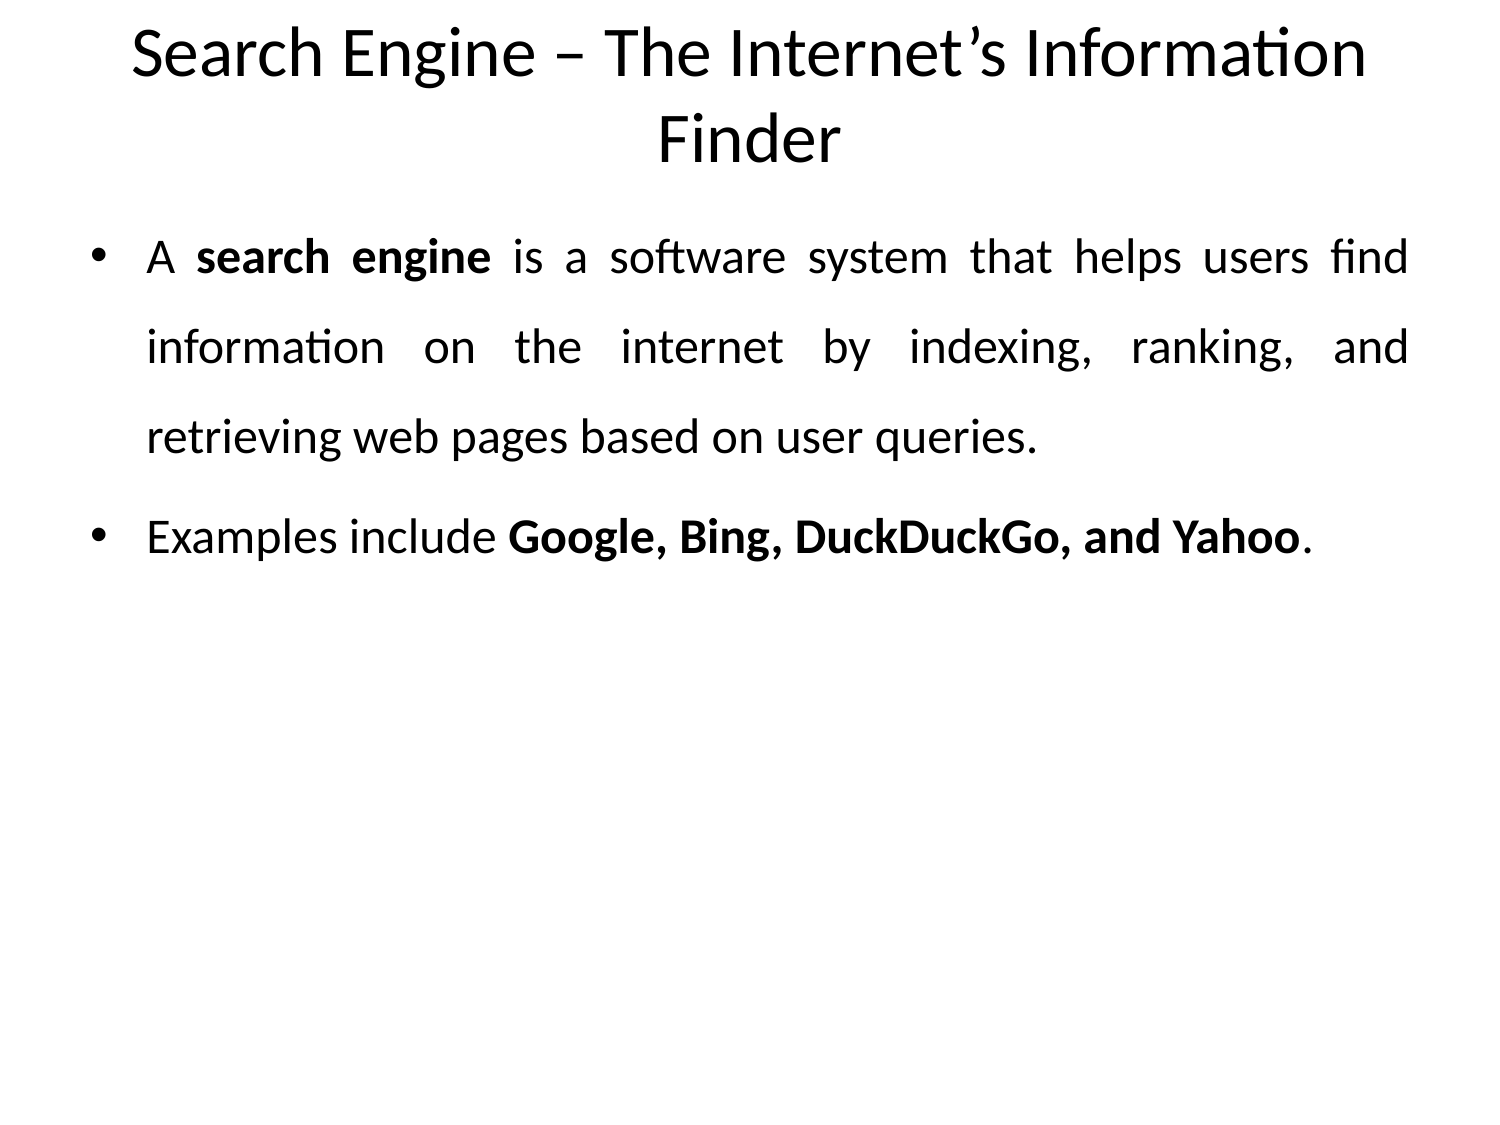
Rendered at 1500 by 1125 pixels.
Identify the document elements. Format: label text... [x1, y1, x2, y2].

title Search Engine – The Internet’s Information Finder [75, 0, 1425, 185]
list A search engine is a software system that helps users find information on the internet by indexing, ranking, and retrieving web pages based on user queries. Examples include Google, Bing, DuckDuckGo, and Yahoo. [75, 186, 1425, 1047]
